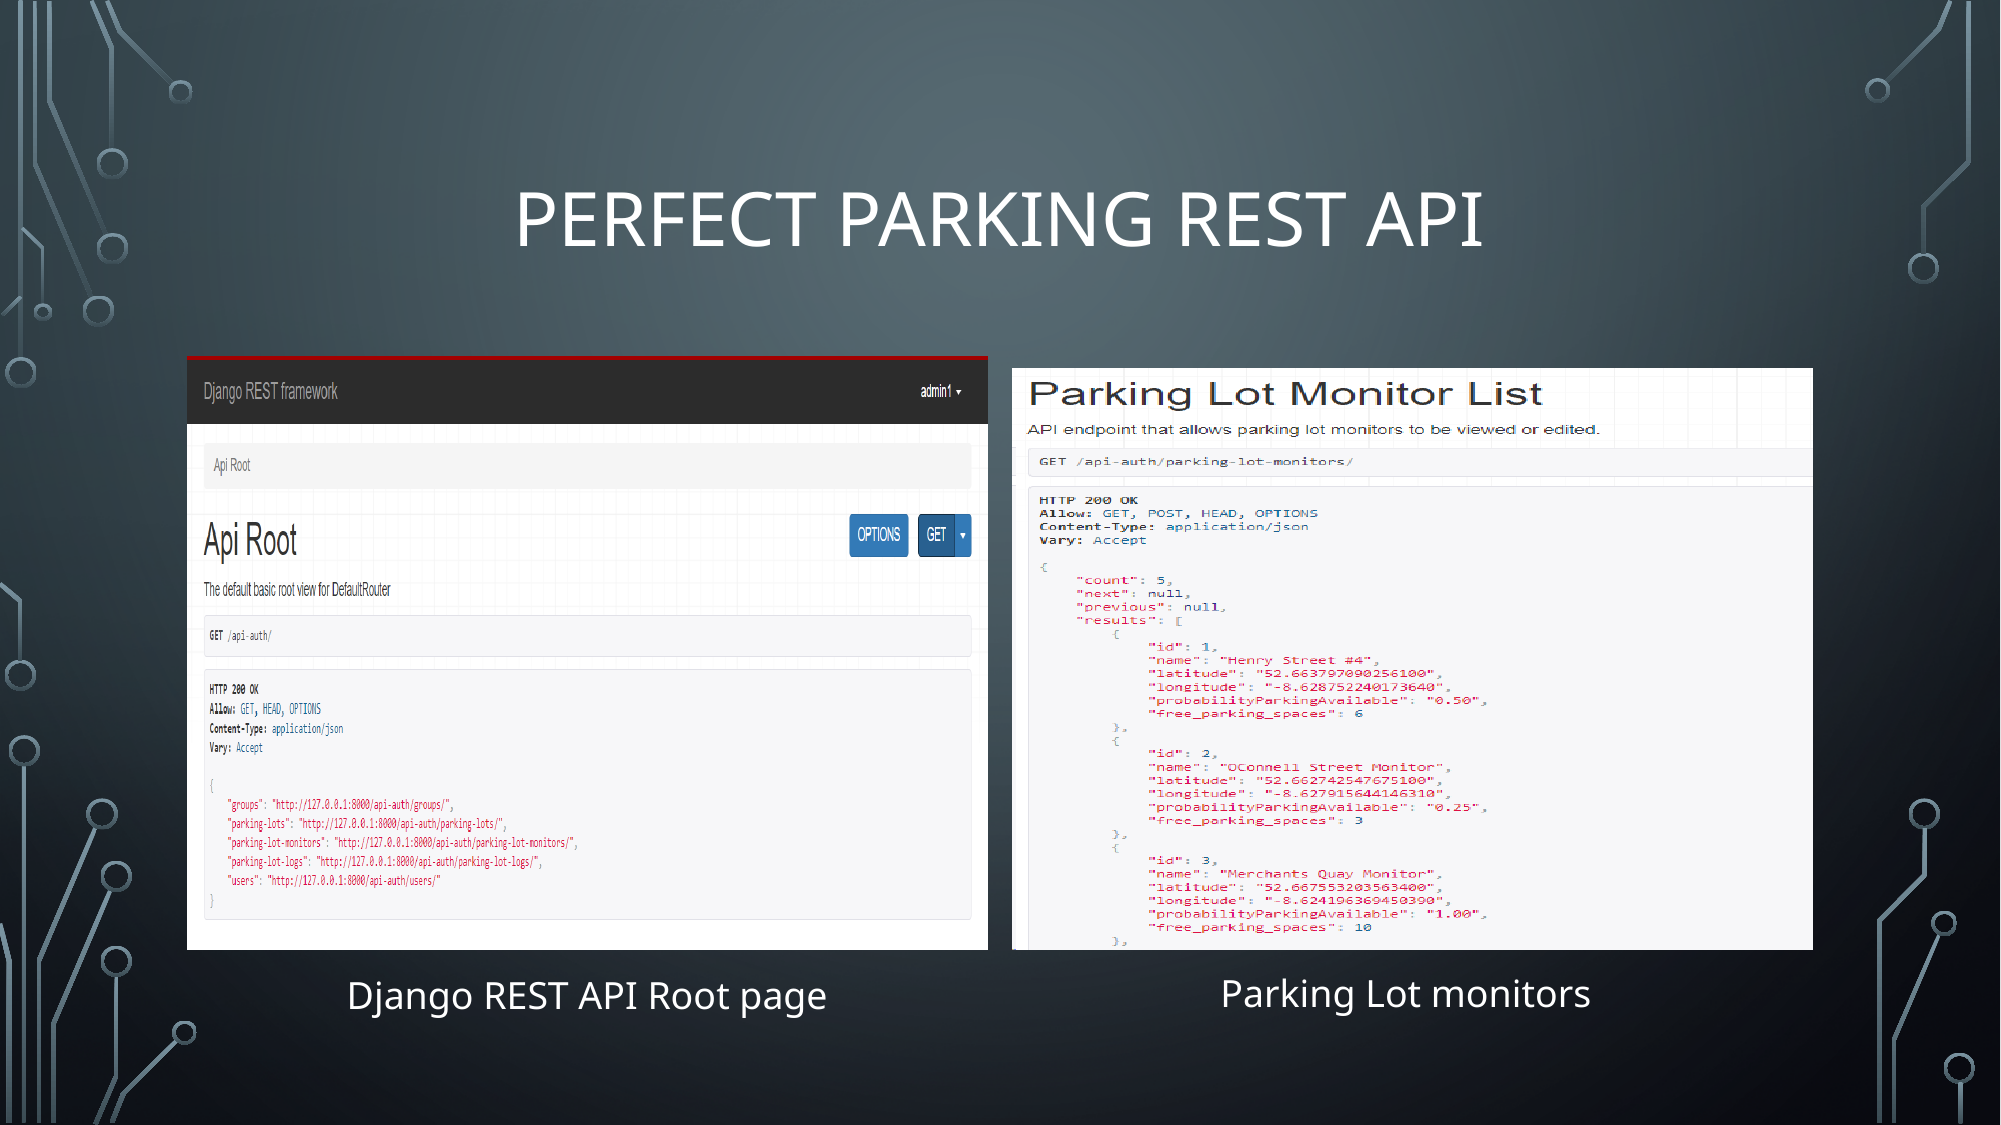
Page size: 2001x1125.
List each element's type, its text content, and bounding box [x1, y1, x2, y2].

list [186, 356, 988, 951]
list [1012, 368, 1813, 951]
text_box Django REST API Root page [187, 964, 988, 1025]
text_box Parking Lot monitors [999, 962, 1813, 1023]
title Perfect Parking REST API [187, 101, 1813, 344]
